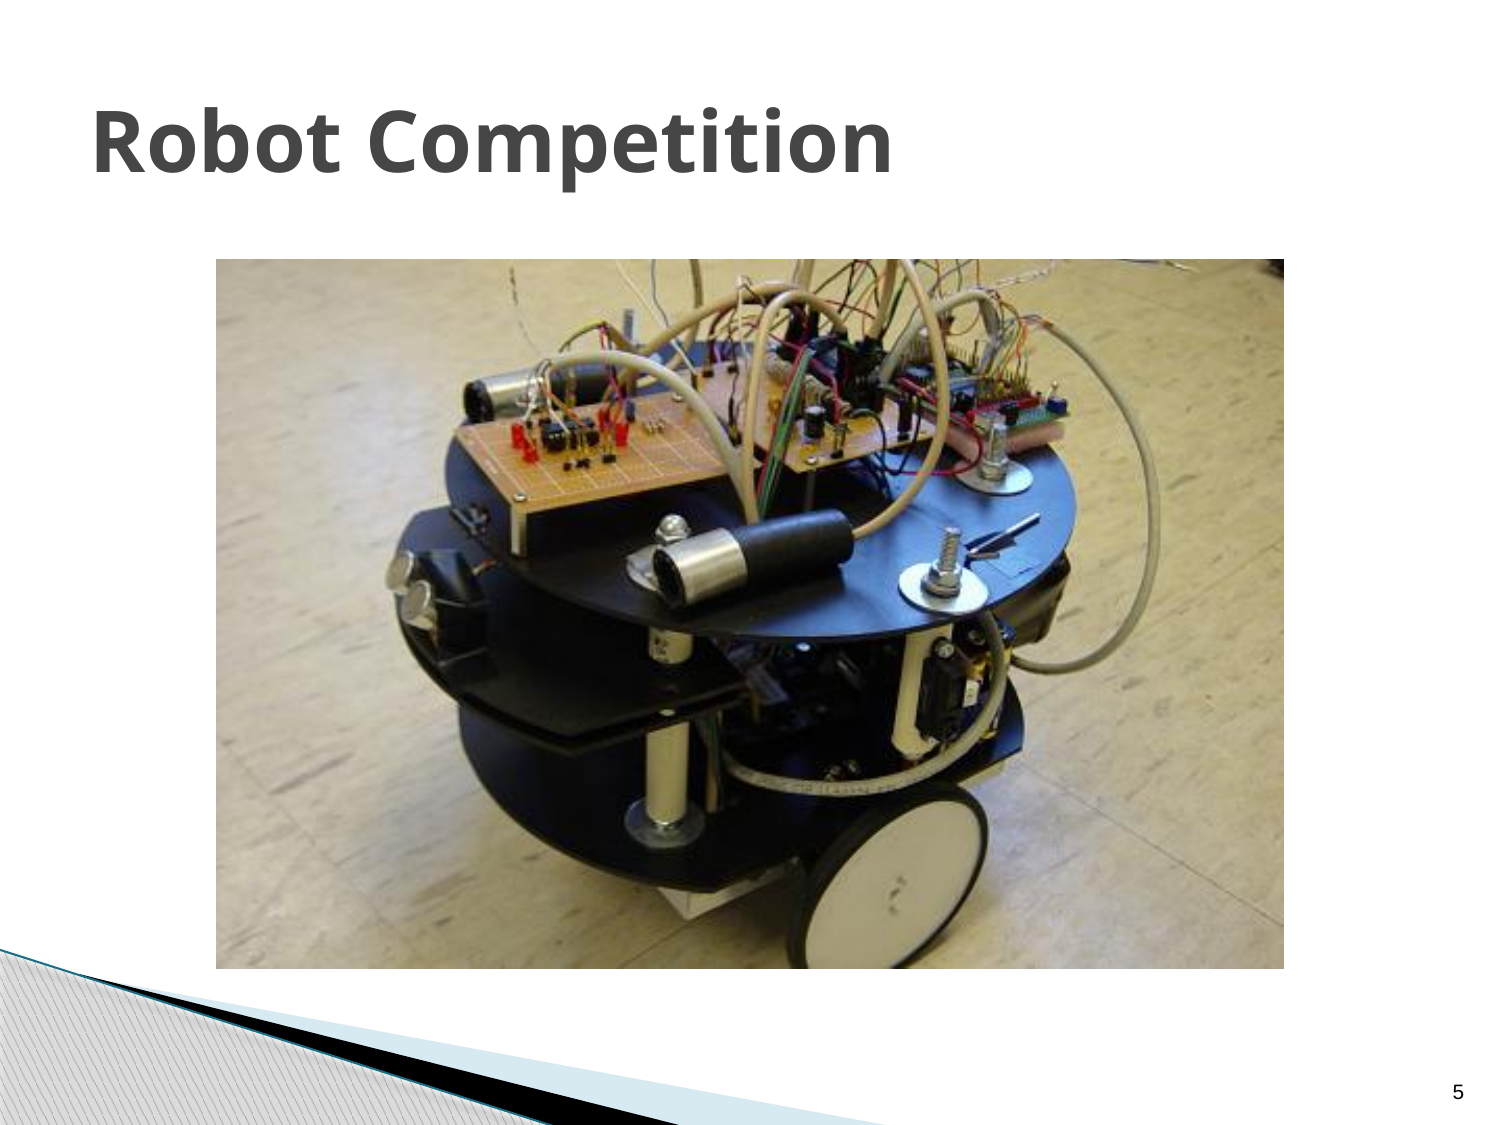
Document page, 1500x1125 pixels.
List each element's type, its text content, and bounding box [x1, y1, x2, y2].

title Robot Competition [75, 45, 1388, 233]
slide_number 5 [1418, 1051, 1479, 1112]
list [216, 259, 1284, 969]
